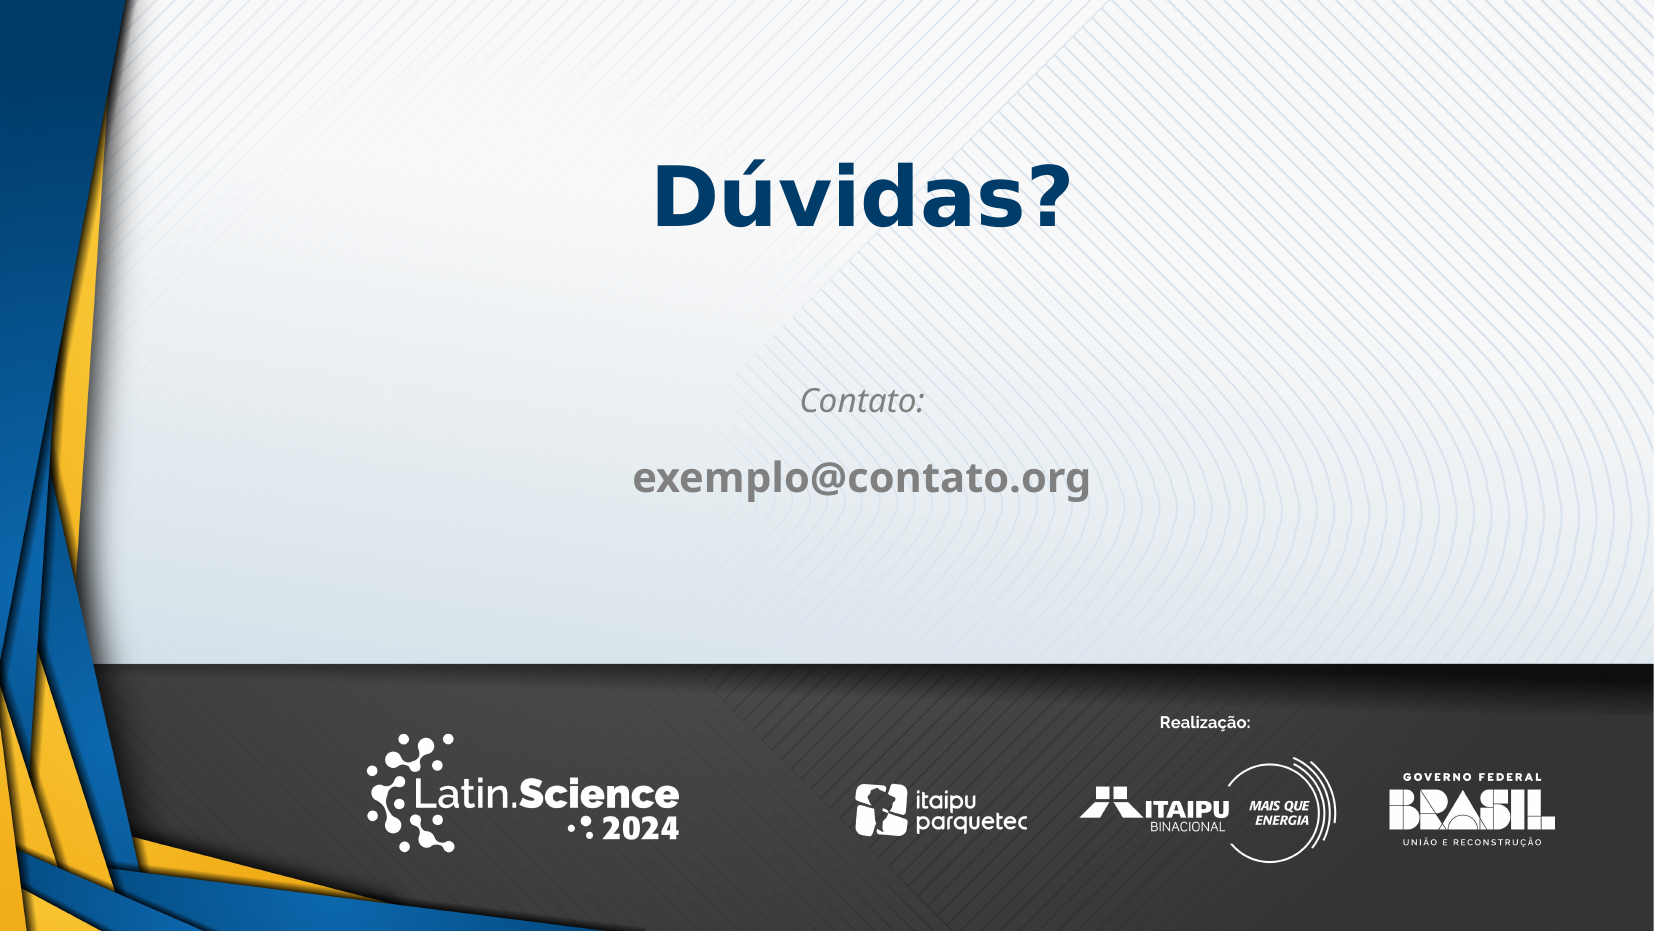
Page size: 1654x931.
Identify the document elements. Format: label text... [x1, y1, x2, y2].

picture [0, 0, 1654, 931]
text_box Contato: [513, 372, 1211, 443]
text_box exemplo@contato.org [513, 443, 1211, 554]
text_box Dúvidas? [129, 135, 1595, 311]
